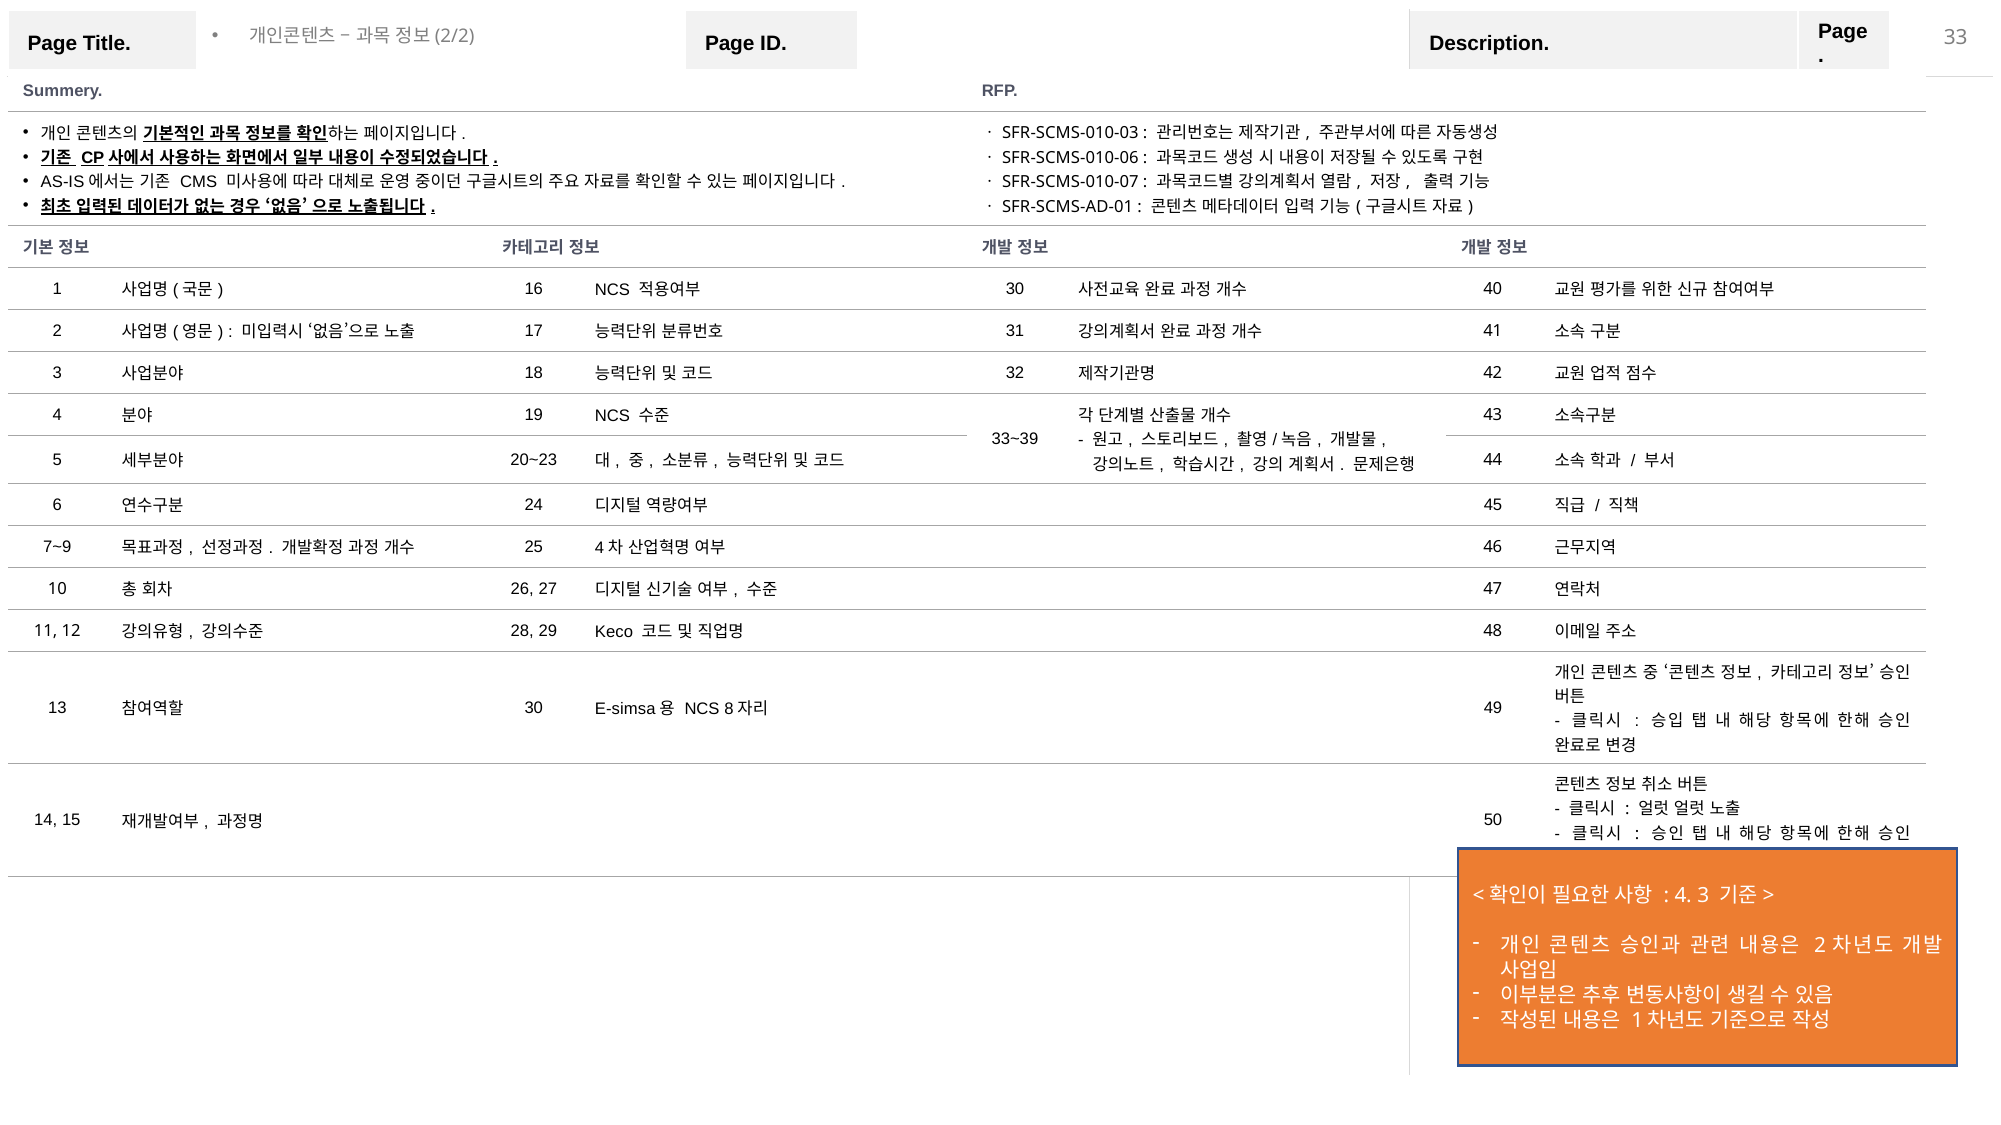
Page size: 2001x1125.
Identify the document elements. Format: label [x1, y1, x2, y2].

table_cell [8, 652, 1926, 763]
table_cell [8, 394, 1926, 483]
table_cell [8, 226, 1926, 267]
table_cell [8, 610, 1926, 651]
table_cell [8, 112, 1926, 225]
table_cell [8, 484, 1926, 525]
table_header [8, 69, 1926, 111]
text_box [1457, 847, 1958, 1067]
table_cell [8, 352, 1926, 393]
table_cell [8, 568, 1926, 609]
table_cell [8, 268, 1926, 309]
table_cell [8, 526, 1926, 567]
table_cell [8, 310, 1926, 351]
table_cell [8, 764, 1926, 876]
list [196, 18, 684, 55]
